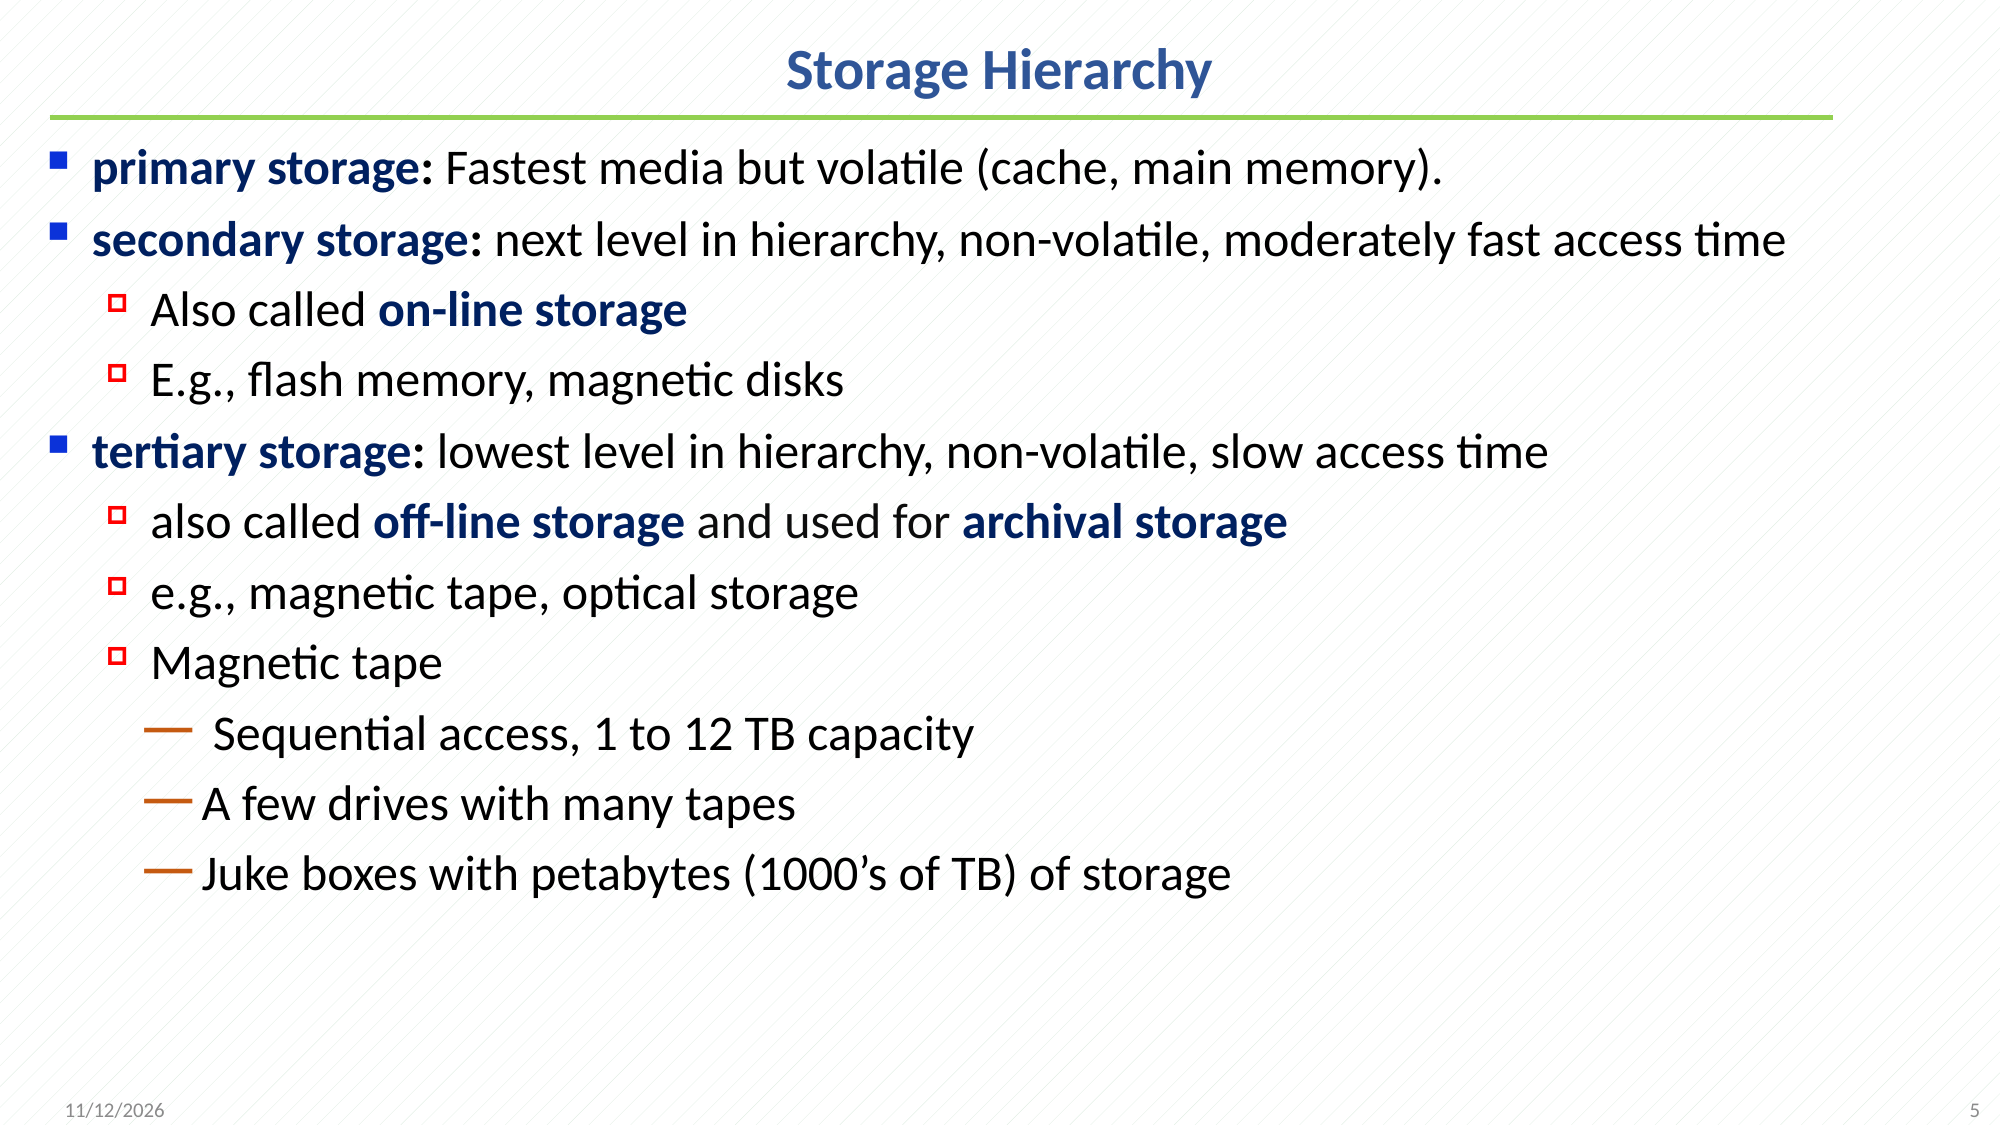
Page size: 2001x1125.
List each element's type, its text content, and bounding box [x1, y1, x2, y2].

title Storage Hierarchy [50, 13, 1949, 126]
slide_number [49, 1079, 500, 1125]
list primary storage: Fastest media but volatile (cache, main memory). secondary storage: next level in hierarchy, non-volatile, moderately fast access time Also called on-line storage E.g., flash memory, magnetic disks tertiary storage: lowest level in hierarchy, non-volatile, slow access time also called off-line storage and used for archival storage e.g., magnetic tape, optical storage Magnetic tape Sequential access, 1 to 12 TB capacity A few drives with many tapes Juke boxes with petabytes (1000’s of TB) of storage [32, 126, 1974, 1081]
slide_number 5 [1545, 1079, 1996, 1125]
